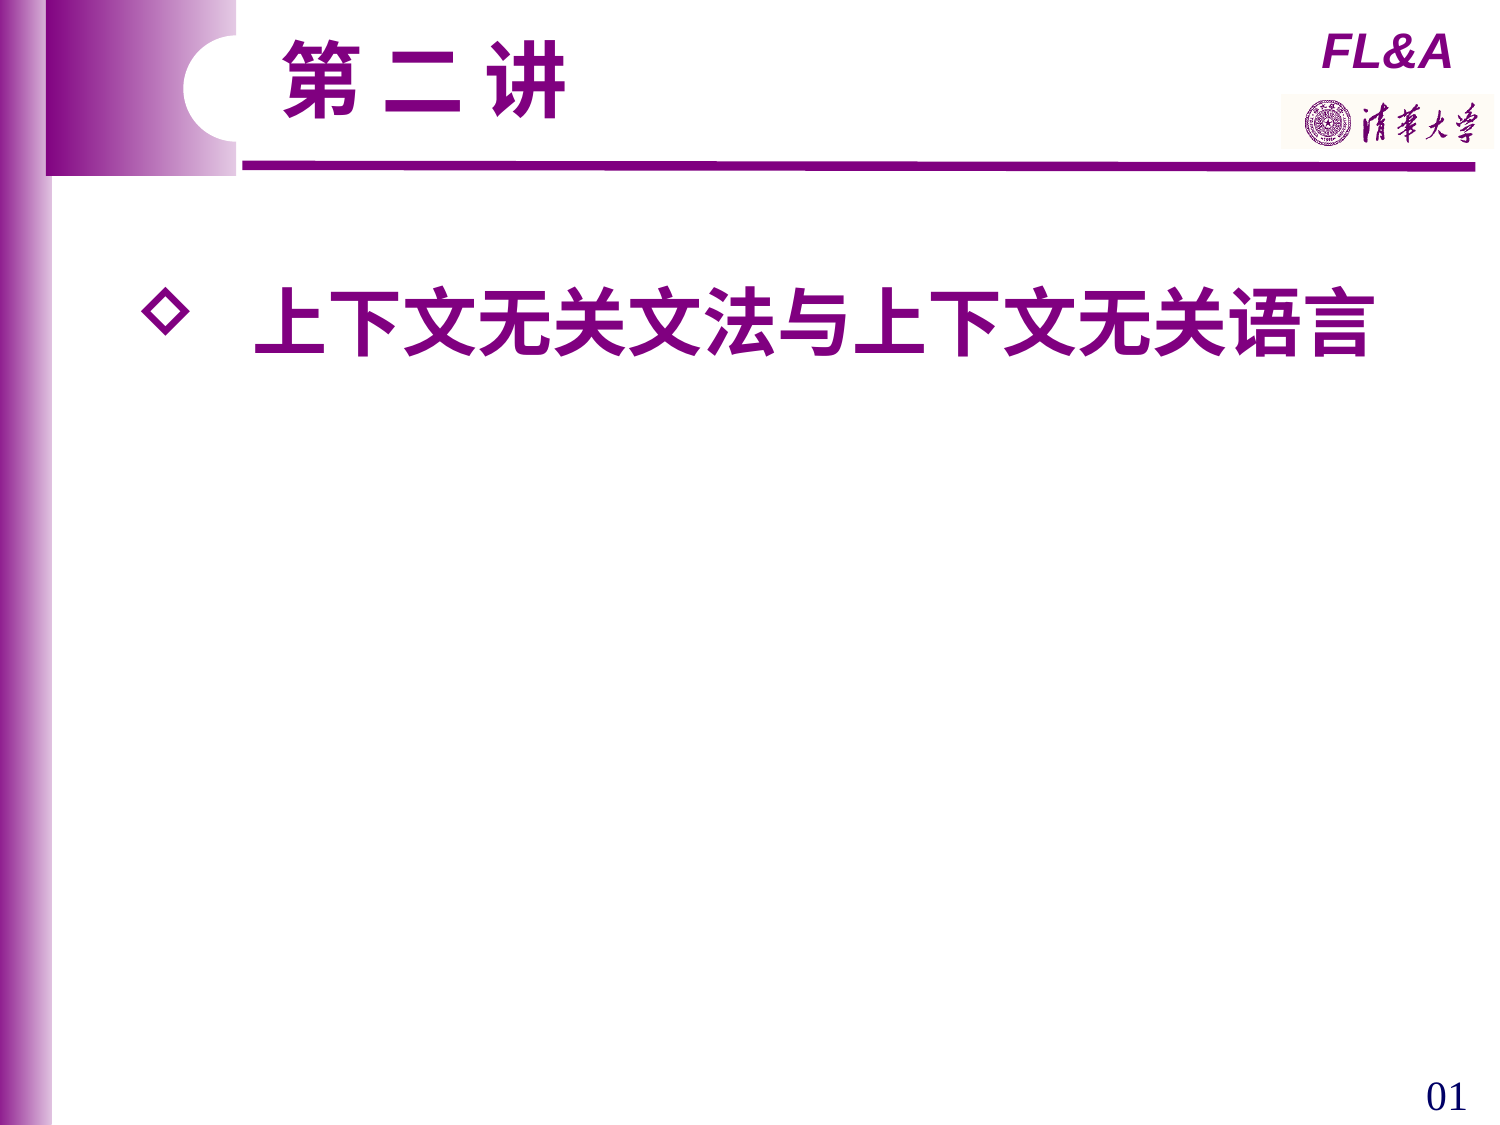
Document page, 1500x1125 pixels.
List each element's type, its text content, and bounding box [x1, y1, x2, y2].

picture [1281, 94, 1495, 149]
text_box 01 [1411, 1061, 1500, 1125]
text_box 上下文无关文法与上下文无关语言 [118, 268, 1471, 373]
text_box 第 二 讲 [265, 32, 583, 137]
